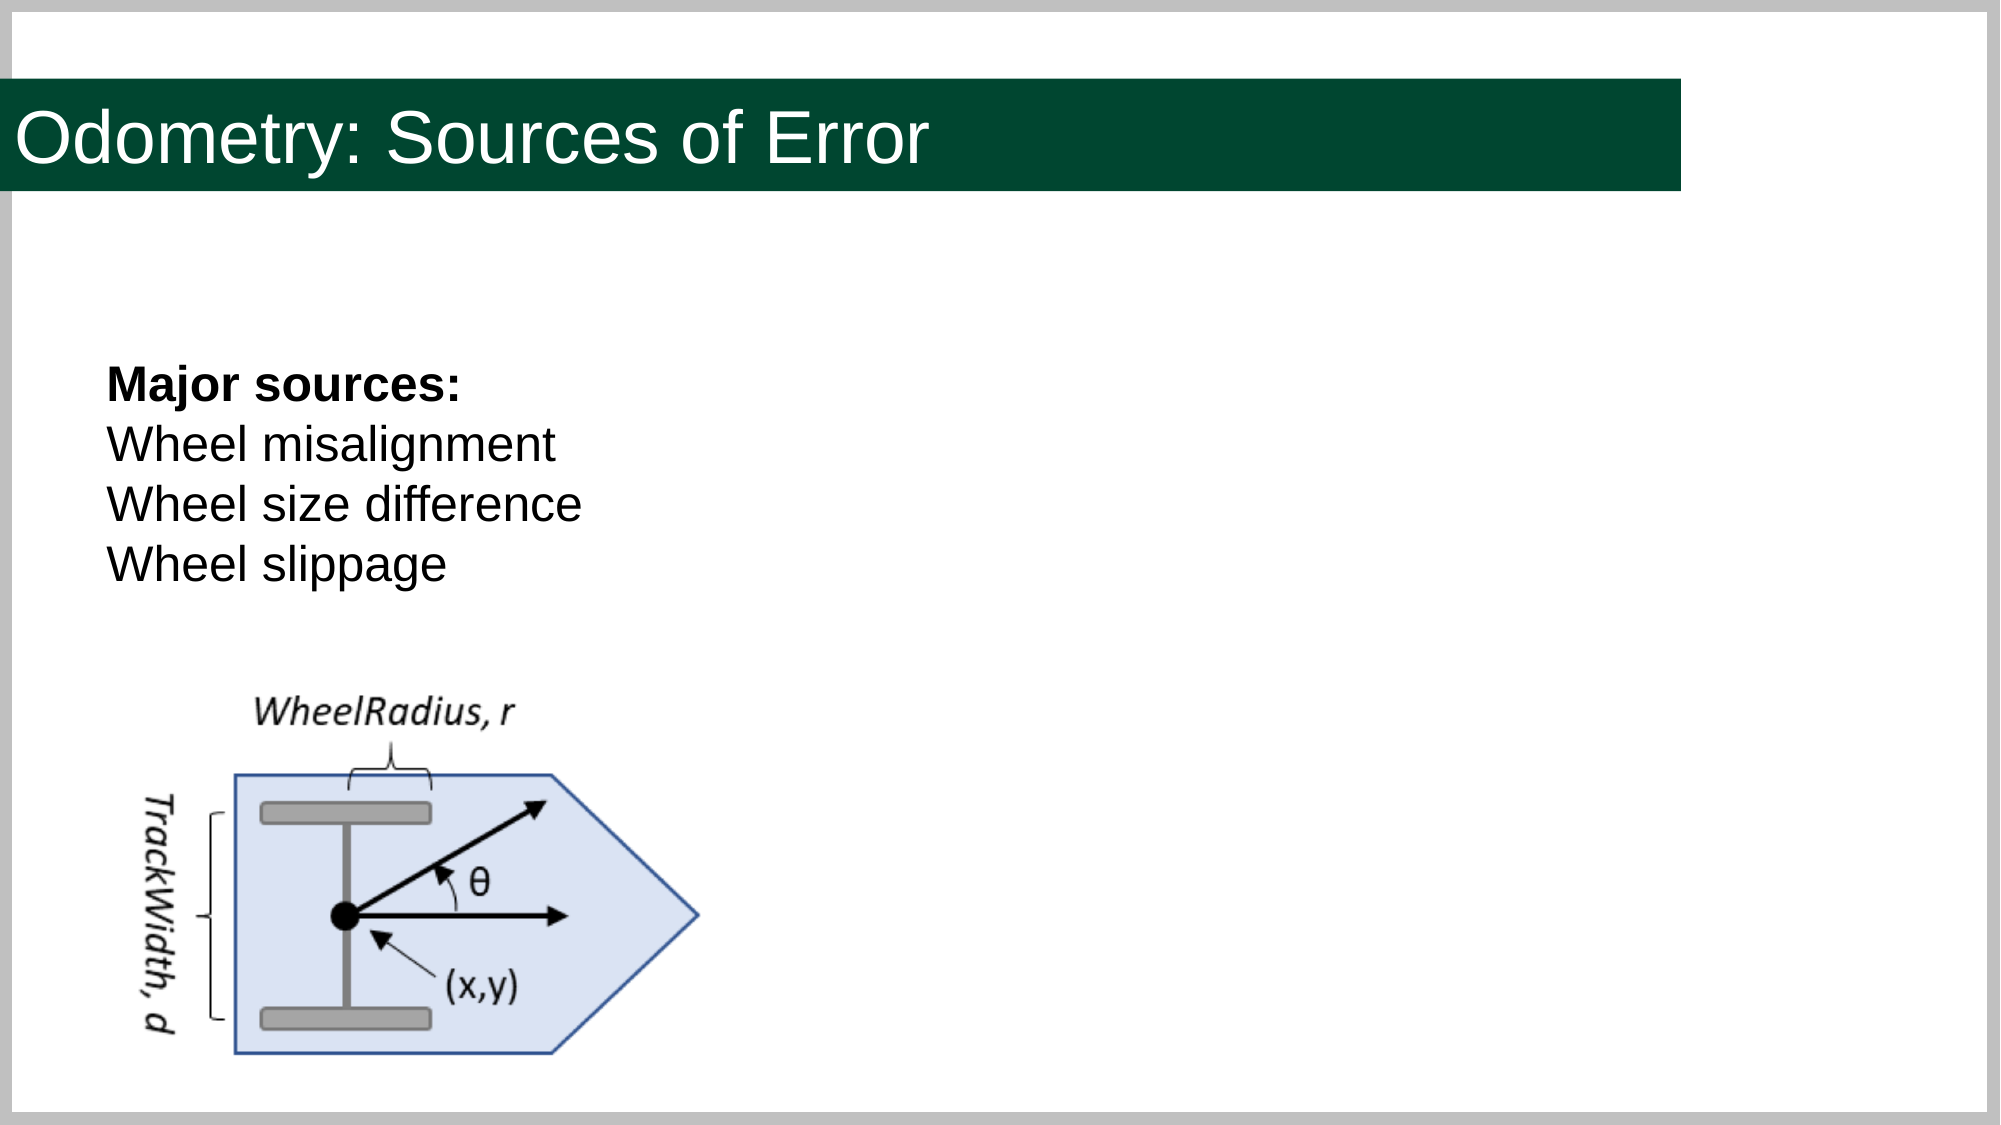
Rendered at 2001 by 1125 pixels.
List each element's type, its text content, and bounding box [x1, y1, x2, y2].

text_box Odometry: Sources of Error [0, 84, 1652, 184]
picture [138, 682, 706, 1061]
text_box [0, 78, 1681, 192]
text_box [0, 0, 2000, 1125]
